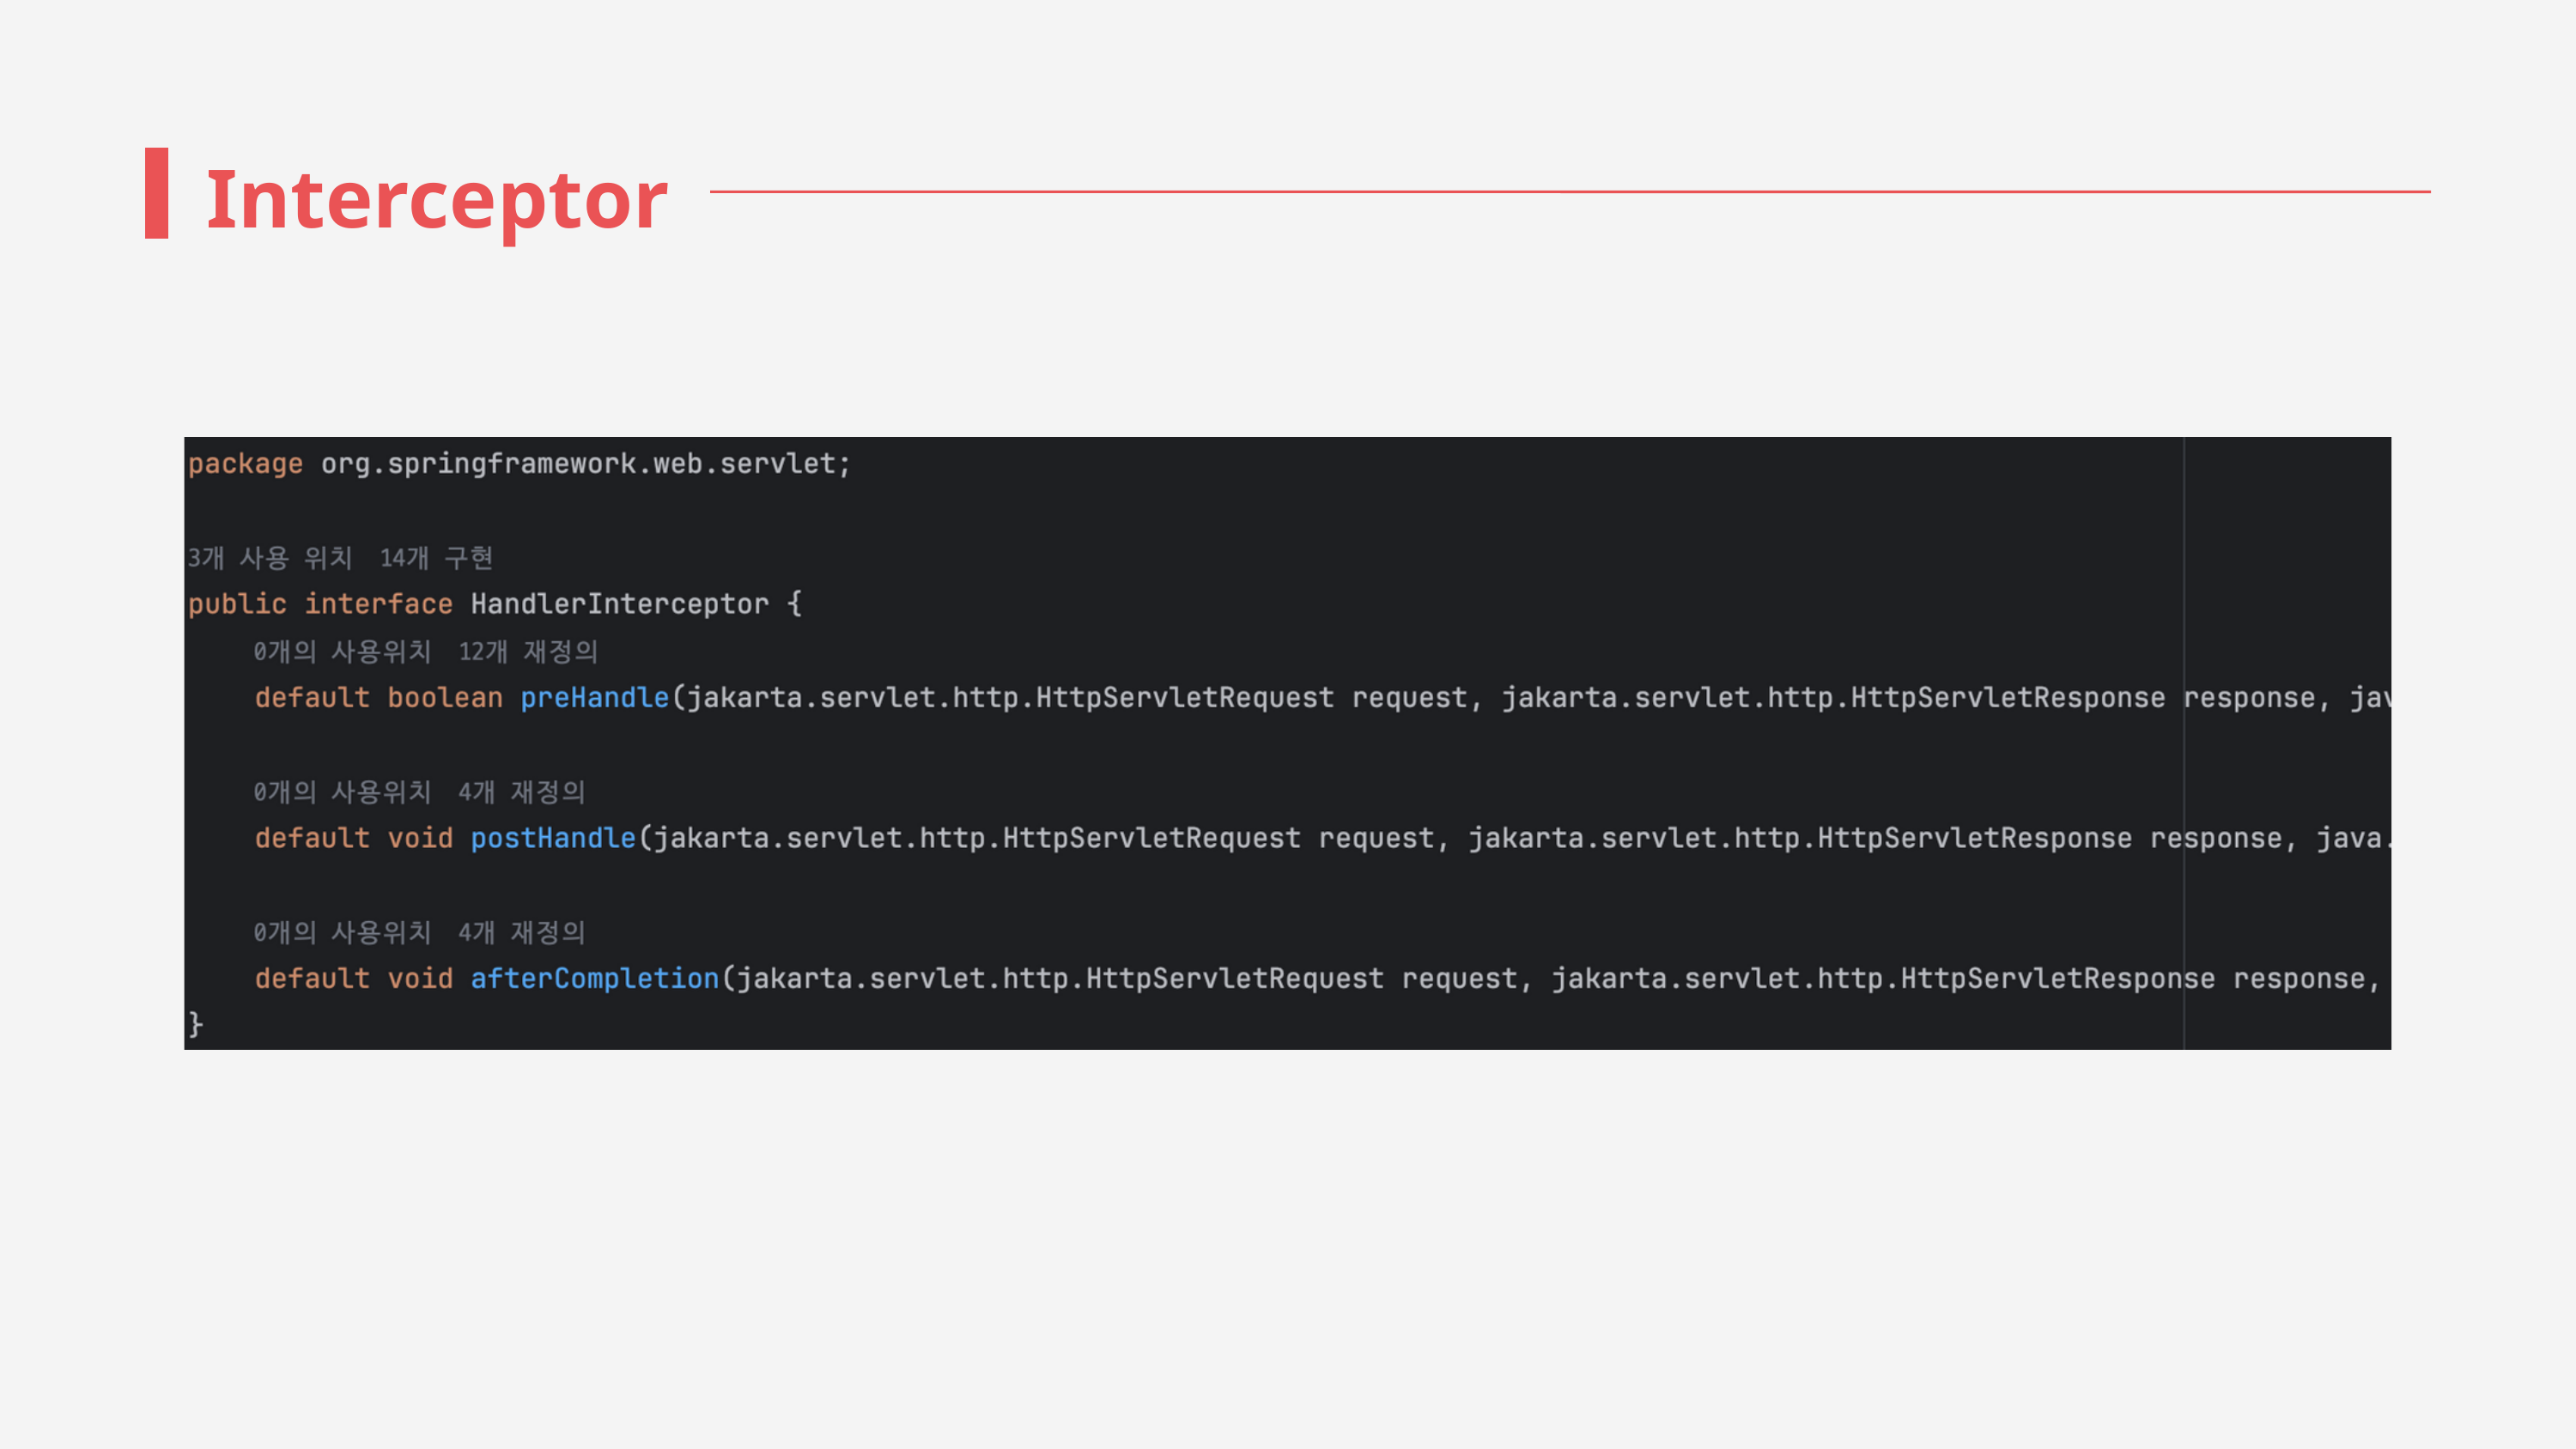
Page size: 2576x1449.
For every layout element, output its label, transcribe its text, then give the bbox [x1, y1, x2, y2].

text_box [184, 437, 2392, 1050]
text_box Interceptor [206, 139, 885, 245]
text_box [144, 147, 168, 239]
